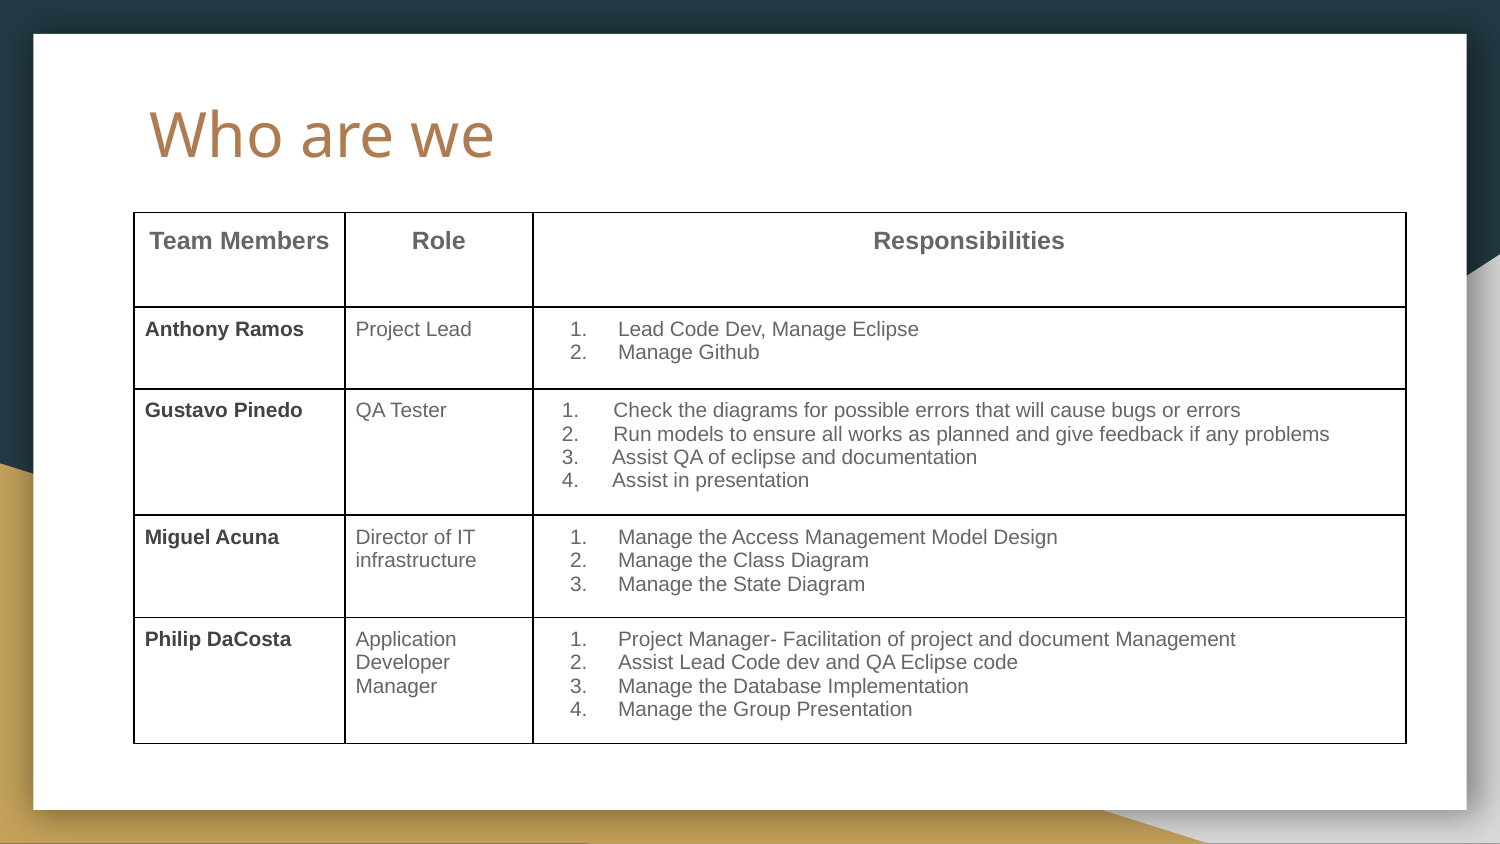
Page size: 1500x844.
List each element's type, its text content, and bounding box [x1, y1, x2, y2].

table_header Responsibilities [534, 213, 1405, 306]
table_cell Director of IT infrastructure [346, 516, 532, 617]
table_header Team Members [135, 213, 344, 306]
table_cell QA Tester [346, 390, 532, 514]
table_cell Project Manager- Facilitation of project and document Management Assist Lead Code dev and QA Eclipse code Manage the Database Implementation Manage the Group Presentation [534, 618, 1405, 743]
title Who are we [134, 80, 1366, 212]
table_cell 1. Check the diagrams for possible errors that will cause bugs or errors 2. Run models to ensure all works as planned and give feedback if any problems 3. Assist QA of eclipse and documentation 4. Assist in presentation [534, 390, 1405, 514]
table_cell Manage the Access Management Model Design Manage the Class Diagram Manage the State Diagram [534, 516, 1405, 617]
table_header Role [346, 213, 532, 306]
table_cell Gustavo Pinedo [135, 390, 344, 514]
table_cell Anthony Ramos [135, 308, 344, 388]
table_cell Application Developer Manager [346, 618, 532, 743]
table_cell Philip DaCosta [135, 618, 344, 743]
table_cell Miguel Acuna [135, 516, 344, 617]
table_cell Lead Code Dev, Manage Eclipse Manage Github [534, 308, 1405, 388]
table_cell Project Lead [346, 308, 532, 388]
